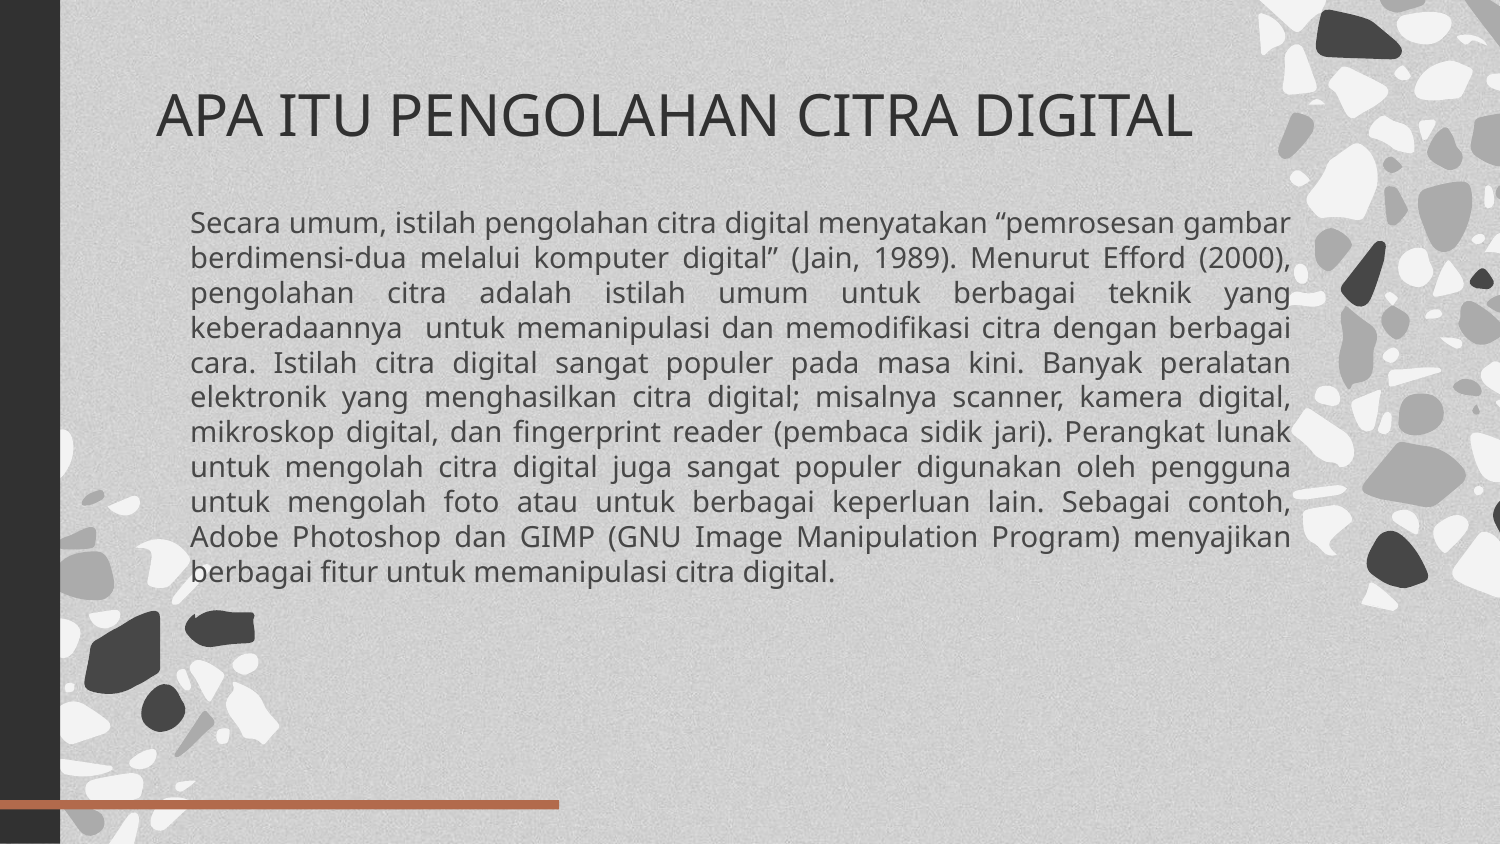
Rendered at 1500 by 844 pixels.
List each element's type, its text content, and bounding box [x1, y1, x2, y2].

picture [61, 0, 1500, 844]
list Secara umum, istilah pengolahan citra digital menyatakan “pemrosesan gambar berdimensi-dua melalui komputer digital” (Jain, 1989). Menurut Efford (2000), pengolahan citra adalah istilah umum untuk berbagai teknik yang keberadaannya untuk memanipulasi dan memodifikasi citra dengan berbagai cara. Istilah citra digital sangat populer pada masa kini. Banyak peralatan elektronik yang menghasilkan citra digital; misalnya scanner, kamera digital, mikroskop digital, dan fingerprint reader (pembaca sidik jari). Perangkat lunak untuk mengolah citra digital juga sangat populer digunakan oleh pengguna untuk mengolah foto atau untuk berbagai keperluan lain. Sebagai contoh, Adobe Photoshop dan GIMP (GNU Image Manipulation Program) menyajikan berbagai fitur untuk memanipulasi citra digital. [175, 189, 1308, 686]
picture [1492, 0, 1500, 5]
text_box [1107, 268, 1500, 276]
title APA ITU PENGOLAHAN CITRA DIGITAL [43, 78, 1308, 152]
